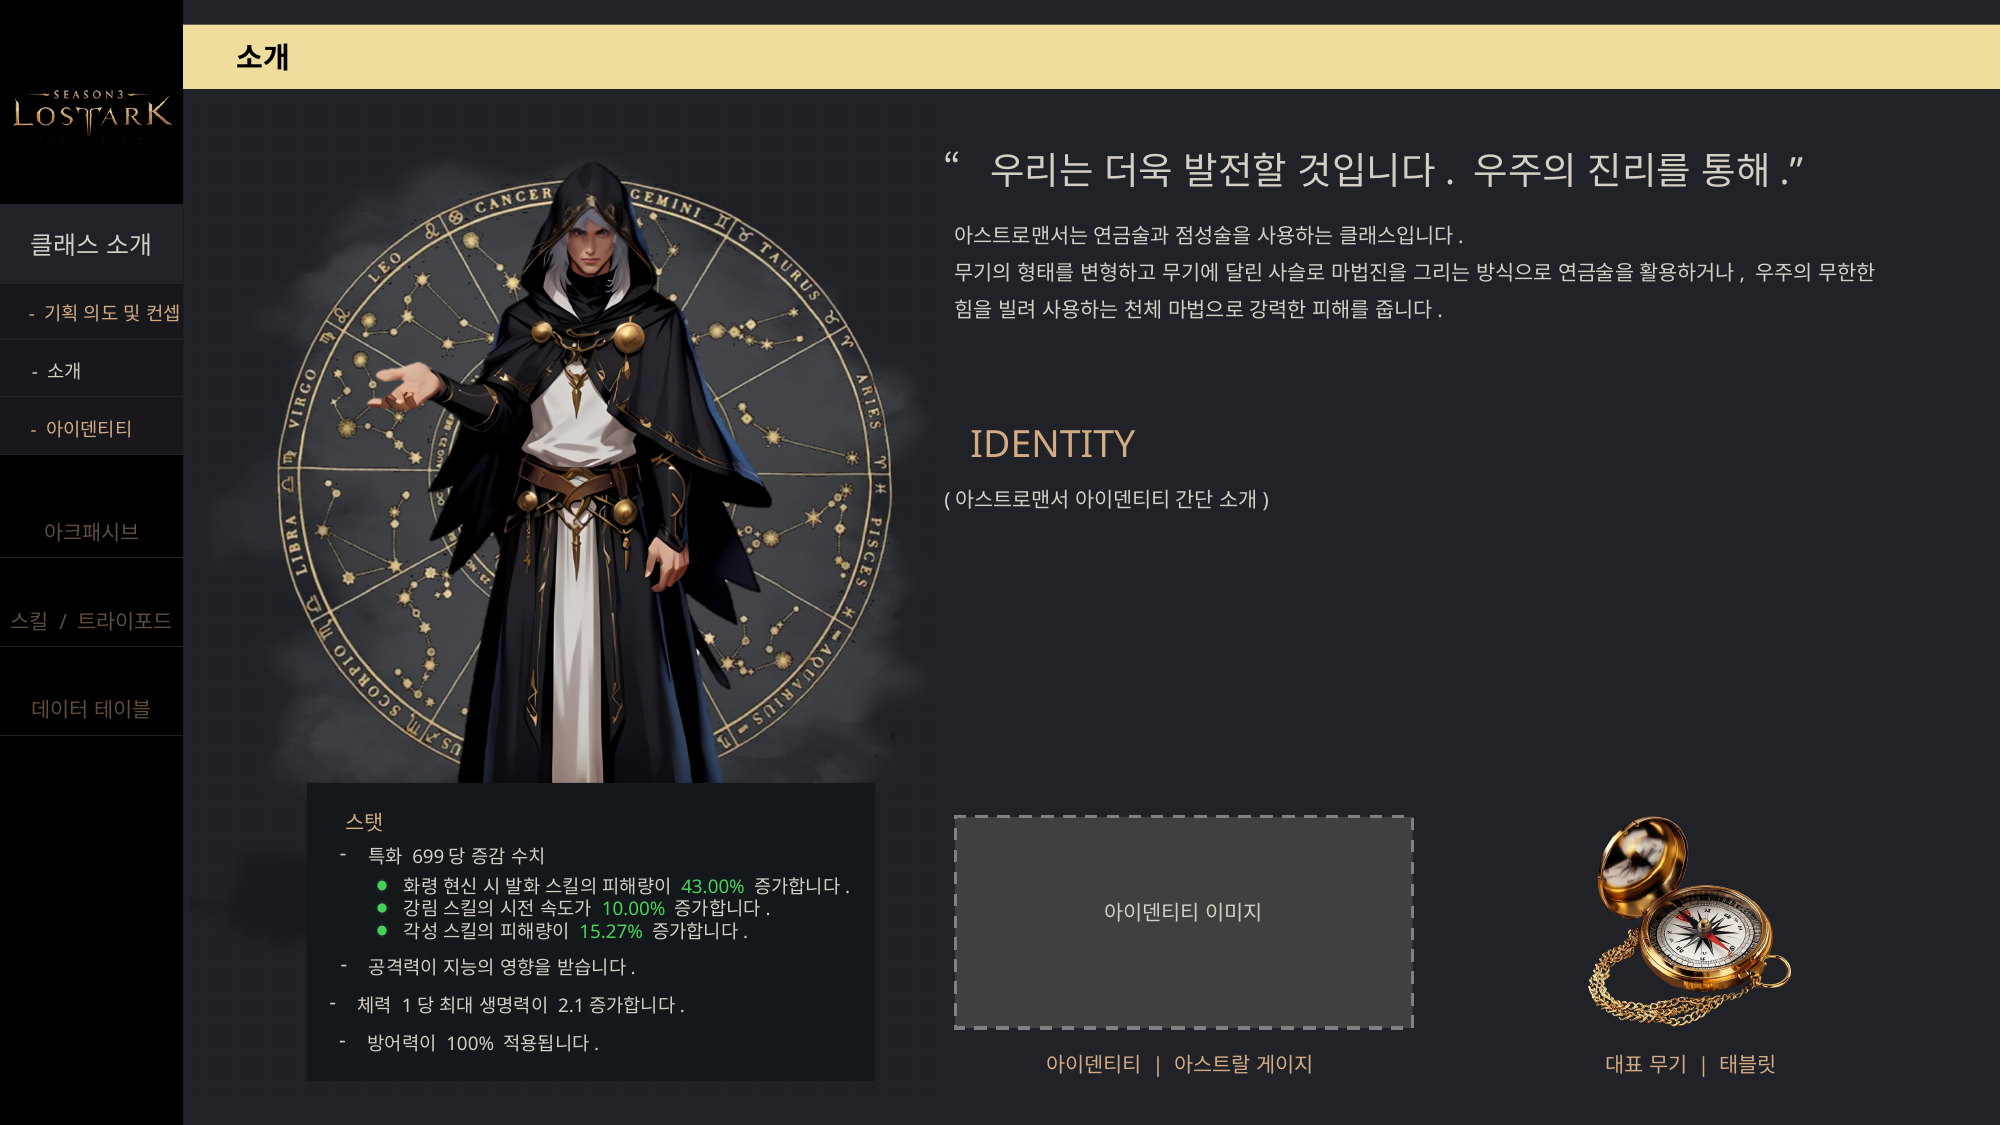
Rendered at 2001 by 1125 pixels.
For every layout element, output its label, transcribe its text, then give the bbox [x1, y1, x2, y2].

text_box - 소개 [31, 352, 82, 390]
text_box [306, 782, 876, 1082]
text_box - 기획 의도 및 컨셉 [28, 294, 181, 332]
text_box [937, 138, 1908, 1085]
picture [189, 97, 938, 1101]
picture [9, 90, 174, 139]
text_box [182, 24, 2000, 90]
text_box - 아이덴티티 [30, 410, 133, 448]
